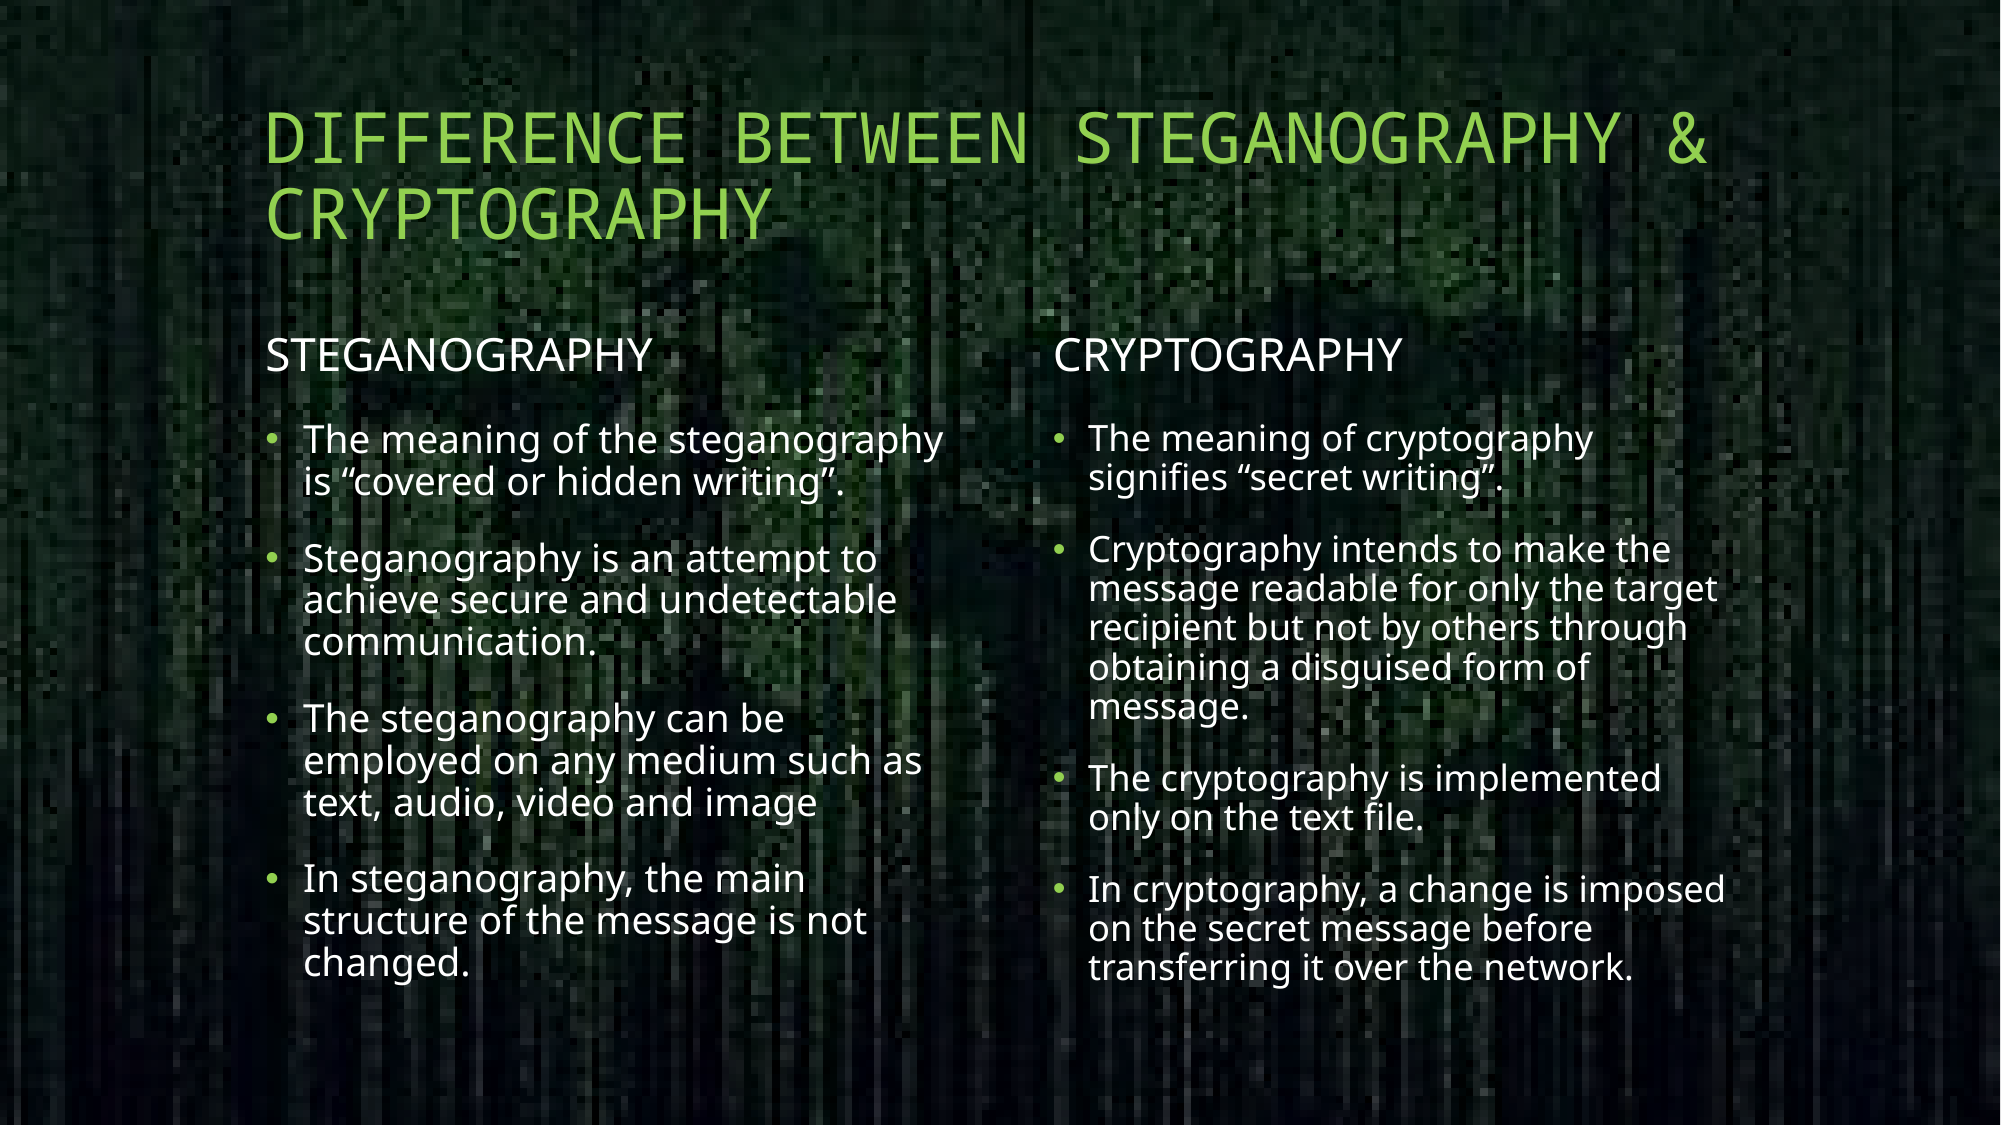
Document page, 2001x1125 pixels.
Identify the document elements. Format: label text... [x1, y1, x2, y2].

list The meaning of cryptography signifies “secret writing”. Cryptography intends to make the message readable for only the target recipient but not by others through obtaining a disguised form of message. The cryptography is implemented only on the text file. In cryptography, a change is imposed on the secret message before transferring it over the network. [1038, 412, 1751, 1000]
list STEGANOGRAPHY [250, 299, 963, 412]
picture [0, 0, 2001, 1125]
title DIFFERENCE BETWEEN STEGANOGRAPHY & CRYPTOGRAPHY [249, 75, 1750, 263]
list The meaning of the steganography is “covered or hidden writing”. Steganography is an attempt to achieve secure and undetectable communication. The steganography can be employed on any medium such as text, audio, video and image In steganography, the main structure of the message is not changed. [250, 412, 963, 1000]
list CRYPTOGRAPHY [1038, 299, 1751, 412]
